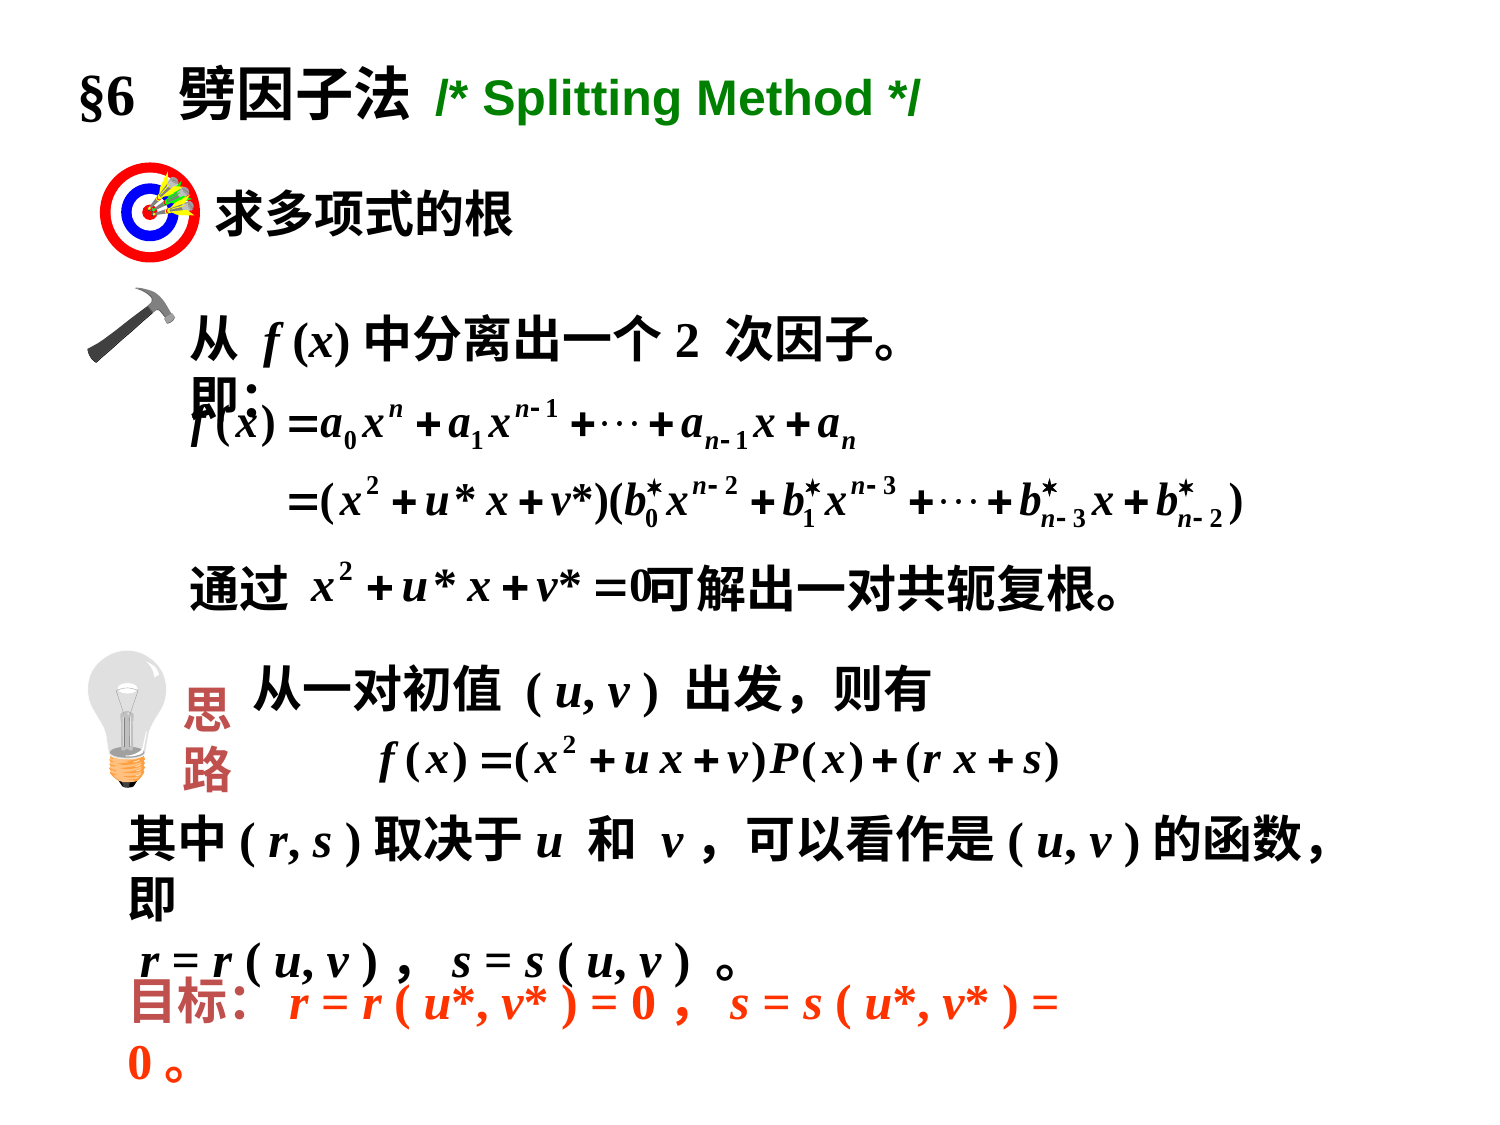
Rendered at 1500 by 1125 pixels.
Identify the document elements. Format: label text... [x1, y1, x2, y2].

text_box 目标：r = r ( u*, v* ) = 0，s = s ( u*, v* ) = 0。 [112, 962, 1125, 1098]
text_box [87, 649, 1401, 936]
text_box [87, 287, 1251, 626]
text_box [99, 162, 551, 263]
text_box §6 劈因子法 /* Splitting Method */ [62, 50, 1325, 135]
